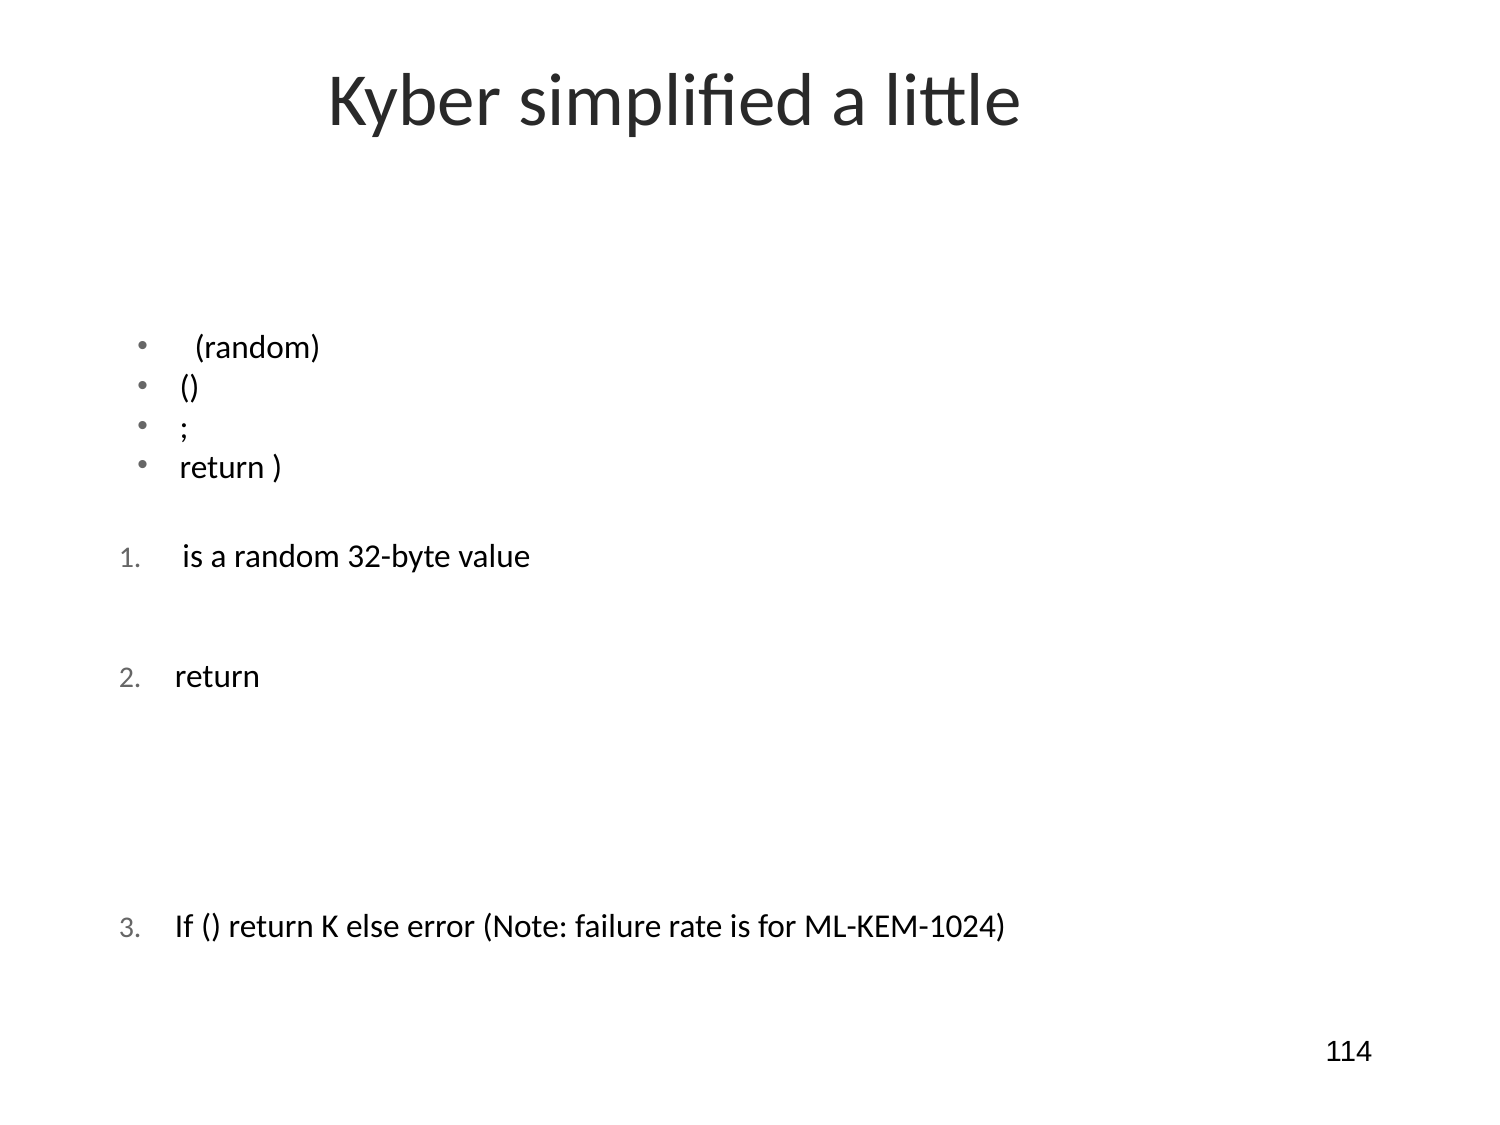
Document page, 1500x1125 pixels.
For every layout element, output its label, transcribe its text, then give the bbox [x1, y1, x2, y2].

slide_number 114 [1074, 1024, 1388, 1101]
text_box Kyber simplified a little [150, 52, 1201, 150]
